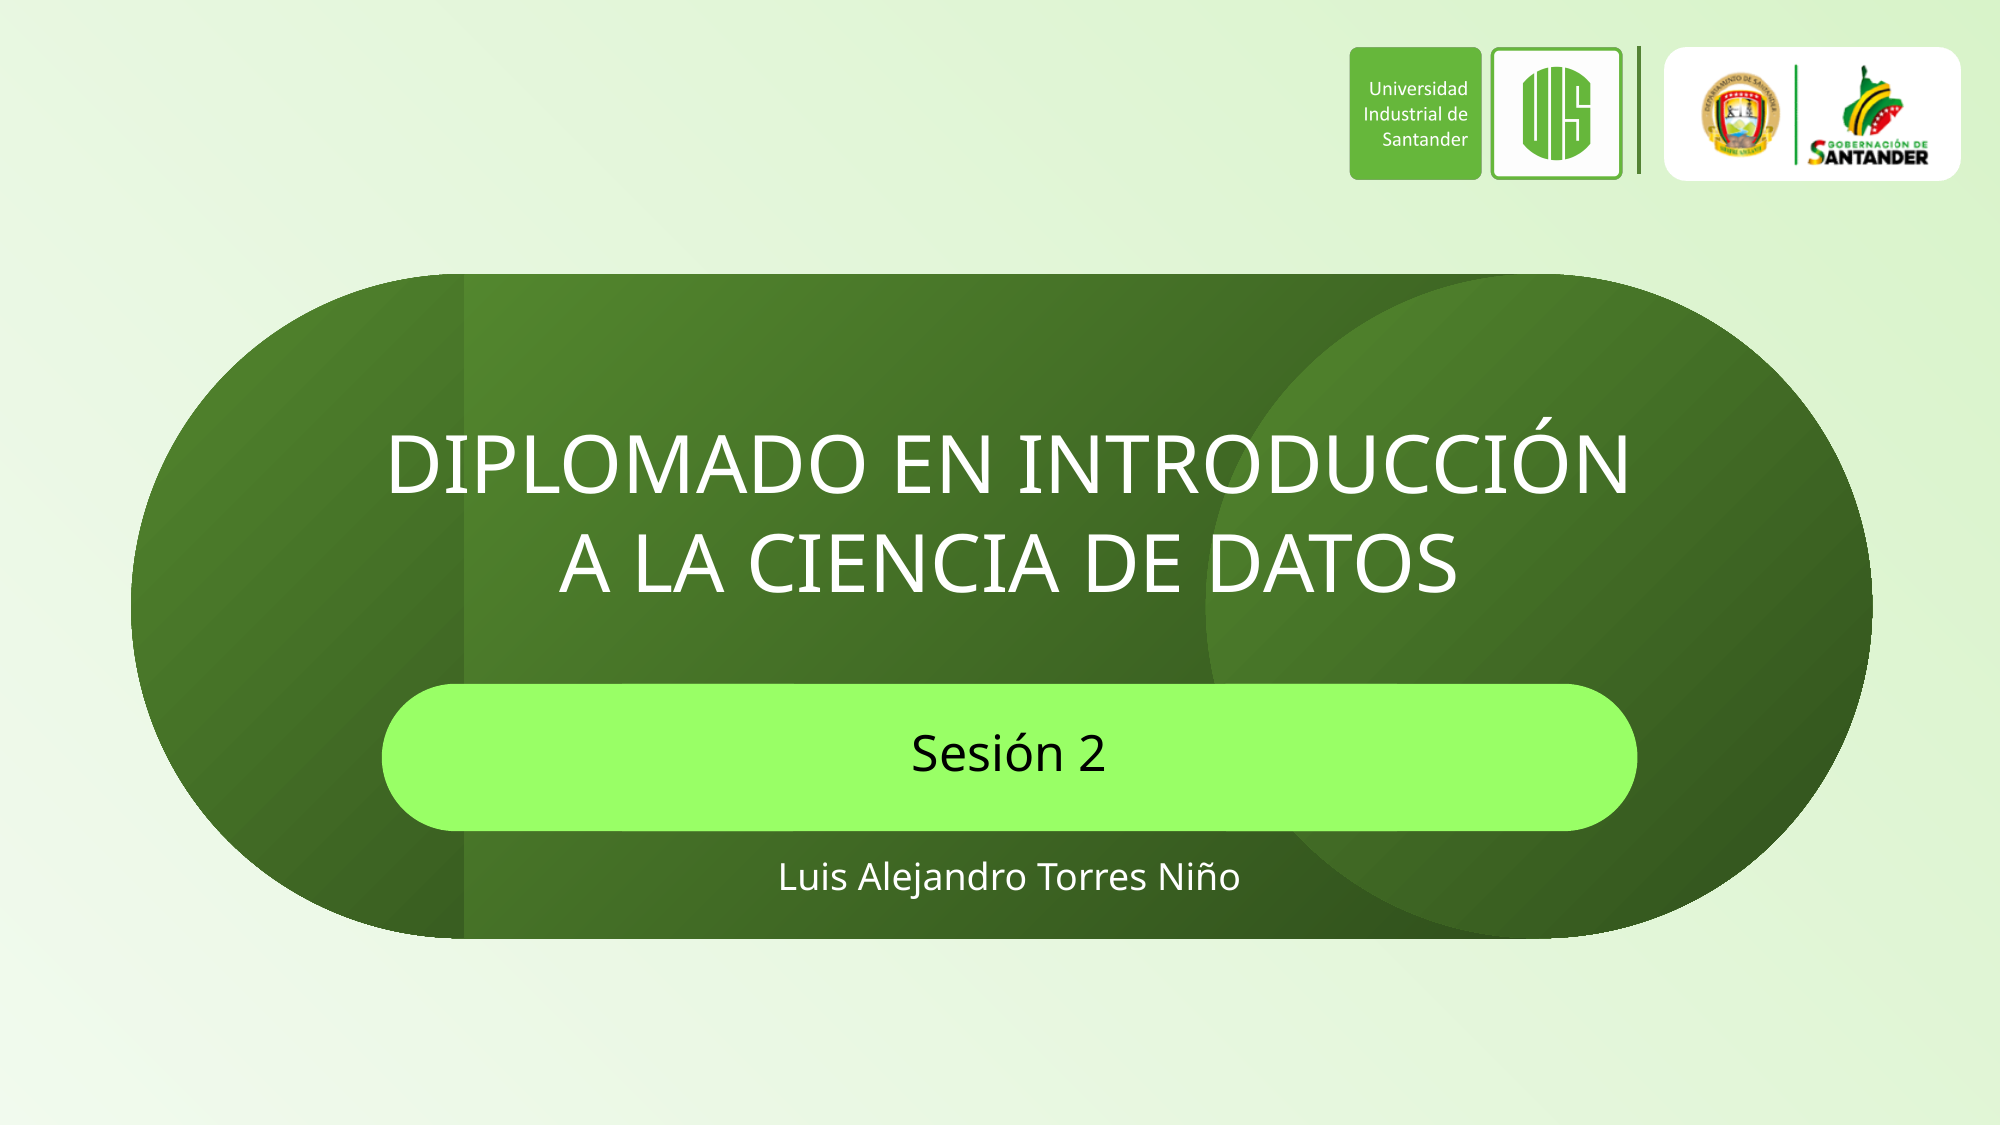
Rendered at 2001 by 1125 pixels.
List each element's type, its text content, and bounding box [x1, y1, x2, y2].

title DIPLOMADO EN INTRODUCCIÓN A LA CIENCIA DE DATOS [345, 404, 1674, 622]
list Sesión 2 [442, 720, 1577, 795]
picture [1348, 45, 1624, 181]
text_box Luis Alejandro Torres Niño [694, 845, 1325, 906]
picture [1661, 45, 1962, 182]
